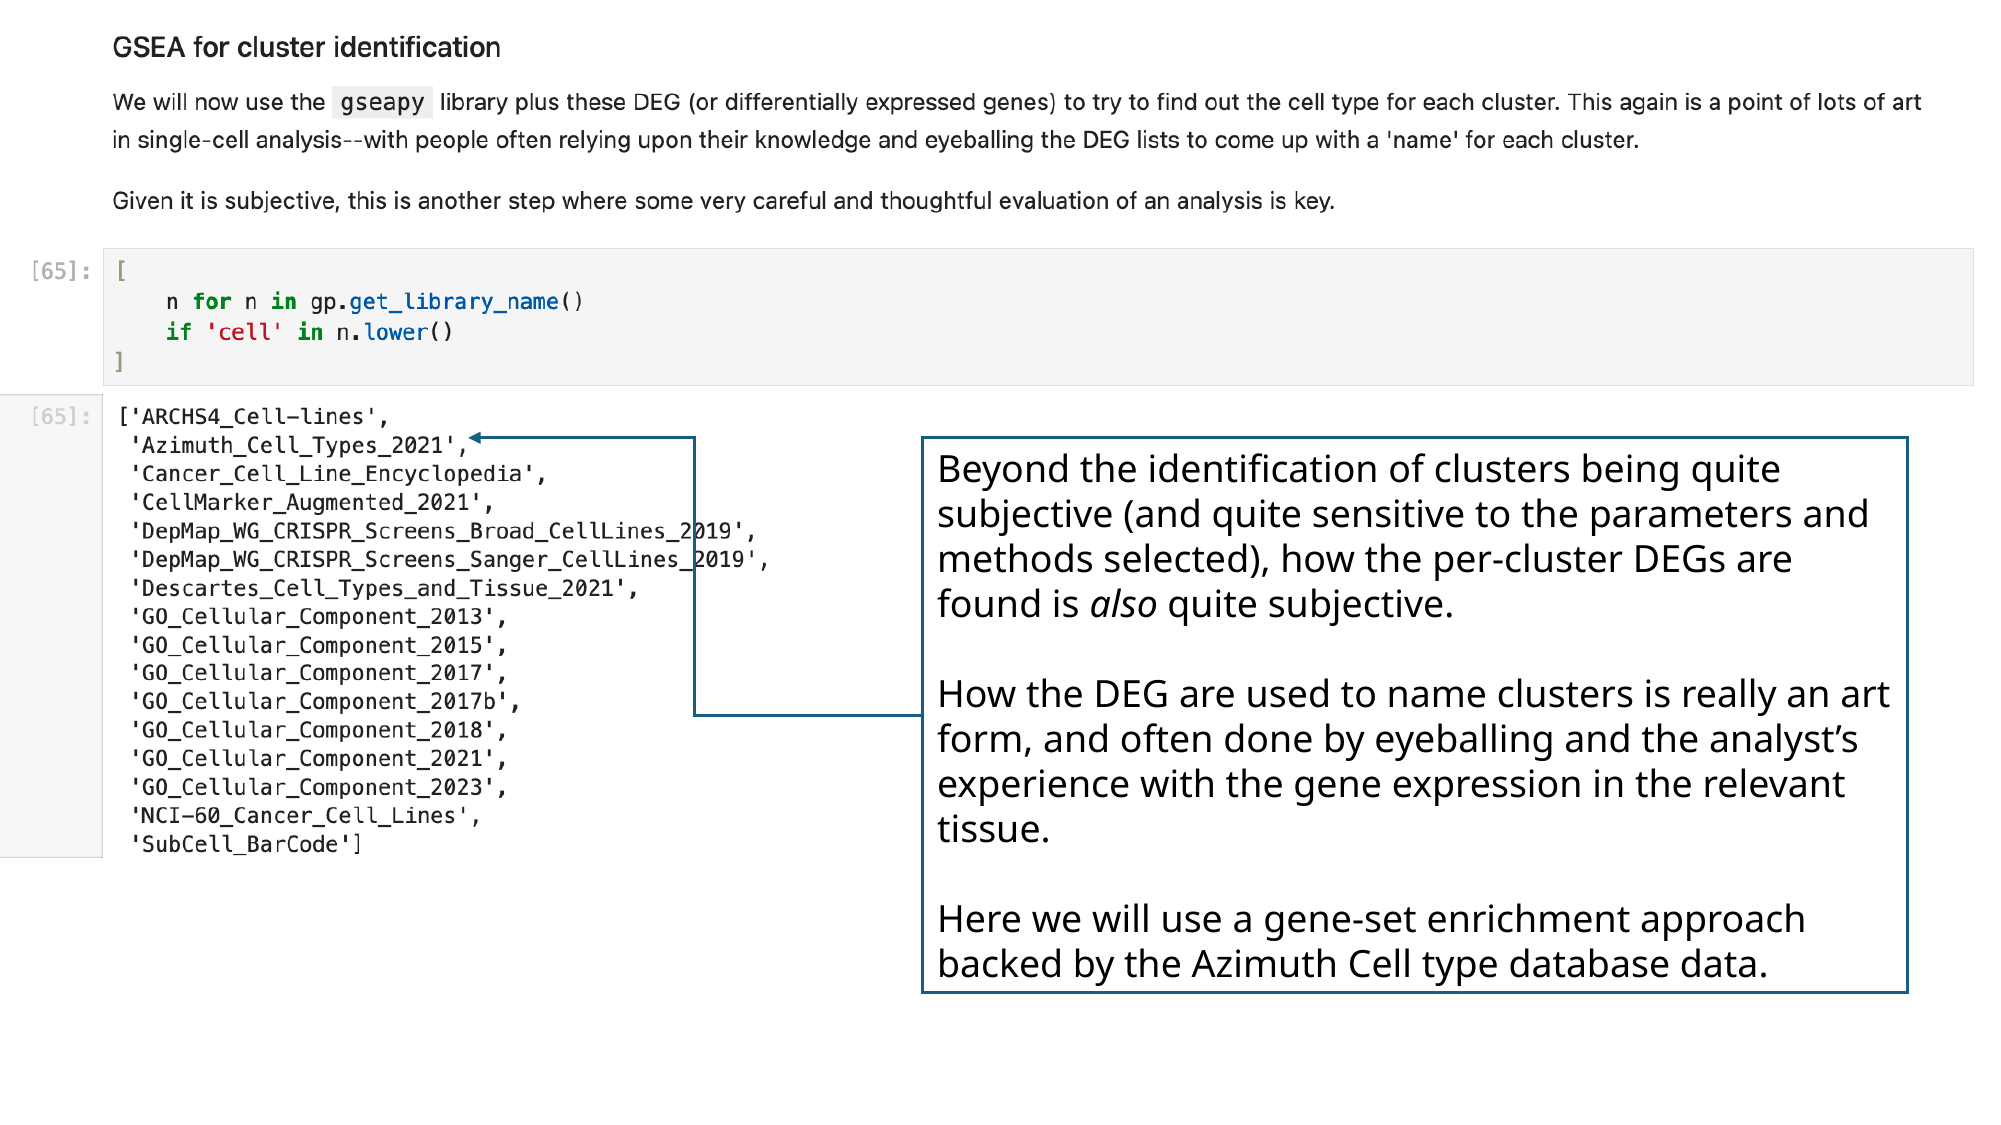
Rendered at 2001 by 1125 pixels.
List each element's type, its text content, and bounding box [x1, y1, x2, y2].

picture [0, 12, 1979, 866]
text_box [467, 437, 923, 696]
text_box Beyond the identification of clusters being quite subjective (and quite sensitive to the parameters and methods selected), how the per-cluster DEGs are found is also quite subjective. How the DEG are used to name clusters is really an art form, and often done by eyeballing and the analyst’s experience with the gene expression in the relevant tissue. Here we will use a gene-set enrichment approach backed by the Azimuth Cell type database data. [921, 866, 1909, 994]
